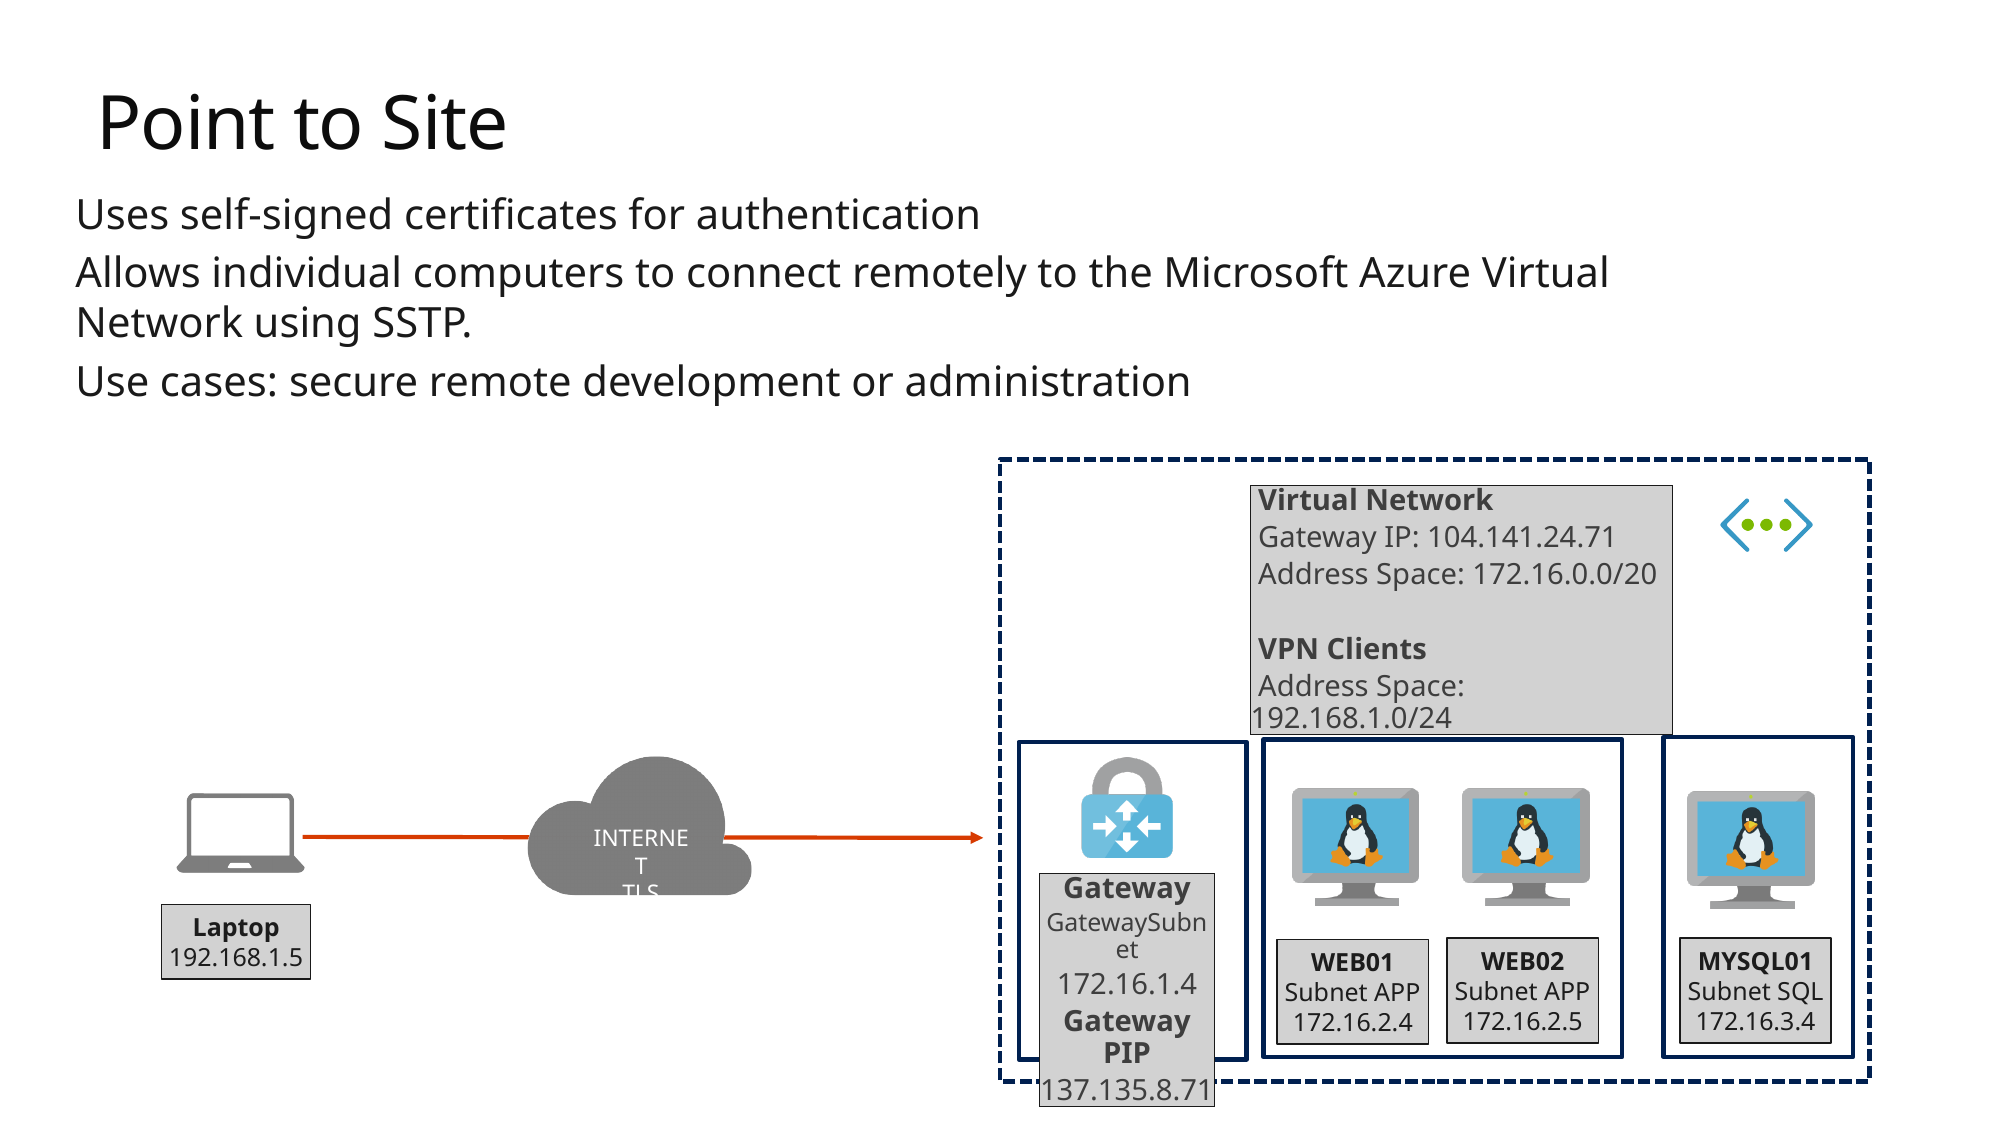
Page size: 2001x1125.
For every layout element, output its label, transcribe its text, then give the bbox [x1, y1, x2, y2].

text_box Laptop 192.168.1.5 [161, 904, 311, 980]
title Point to Site [96, 75, 1904, 166]
text_box WEB01 Subnet APP 172.16.2.4 [1276, 939, 1429, 1045]
text_box WEB02 Subnet APP 172.16.2.5 [1446, 937, 1599, 1044]
list Uses self-signed certificates for authentication Allows individual computers to connect remotely to the Microsoft Azure Virtual Network using SSTP. Use cases: secure remote development or administration [0, 187, 1706, 474]
text_box [999, 459, 1870, 1082]
text_box Virtual Network Gateway IP: 104.141.24.71 Address Space: 172.16.0.0/20 VPN Clients Address Space: 192.168.1.0/24 [1250, 485, 1673, 735]
text_box MYSQL01 Subnet SQL 172.16.3.4 [1679, 937, 1832, 1044]
picture [1720, 477, 1813, 573]
picture [1291, 783, 1420, 911]
picture [526, 713, 752, 938]
picture [1462, 783, 1591, 911]
picture [1687, 786, 1815, 914]
picture [1076, 757, 1178, 859]
picture [176, 768, 305, 898]
text_box Gateway GatewaySubnet 172.16.1.4 Gateway PIP 137.135.8.71 [1039, 873, 1215, 1107]
